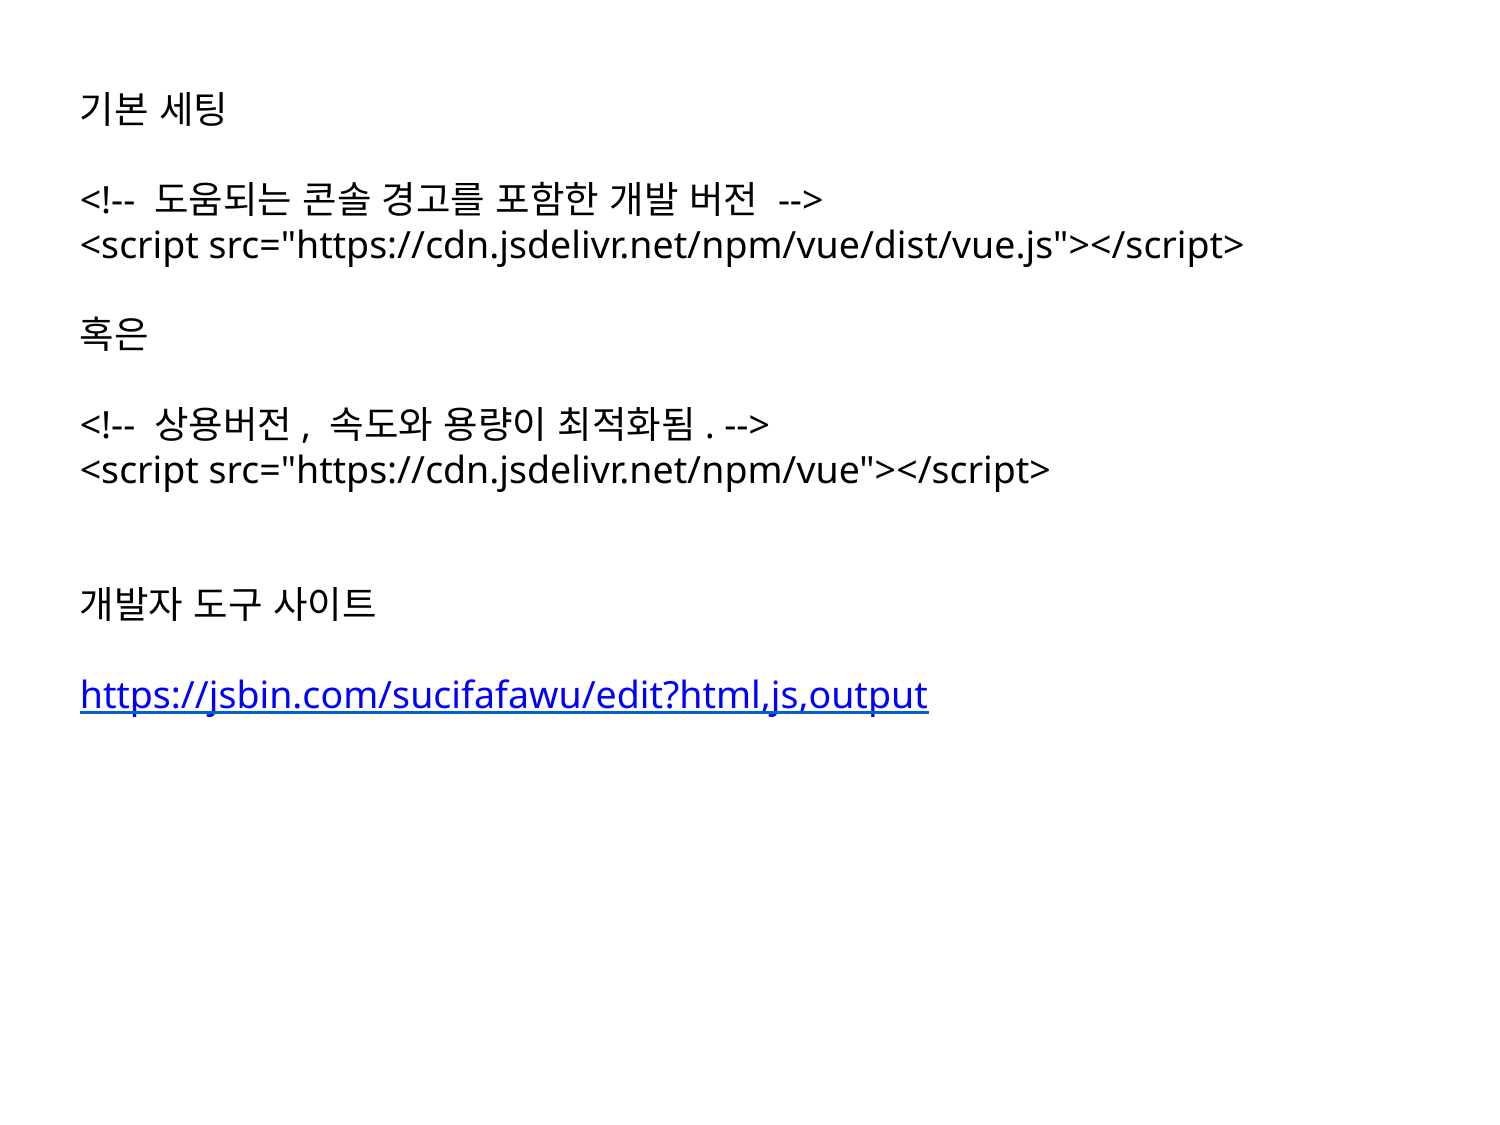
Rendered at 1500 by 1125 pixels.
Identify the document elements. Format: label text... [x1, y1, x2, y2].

text_box 기본 세팅 <!-- 도움되는 콘솔 경고를 포함한 개발 버전 --> <script src="https://cdn.jsdelivr.net/npm/vue/dist/vue.js"></script> 혹은 <!-- 상용버전, 속도와 용량이 최적화됨. --> <script src="https://cdn.jsdelivr.net/npm/vue"></script> 개발자 도구 사이트 https://jsbin.com/sucifafawu/edit?html,js,output [64, 78, 1306, 775]
